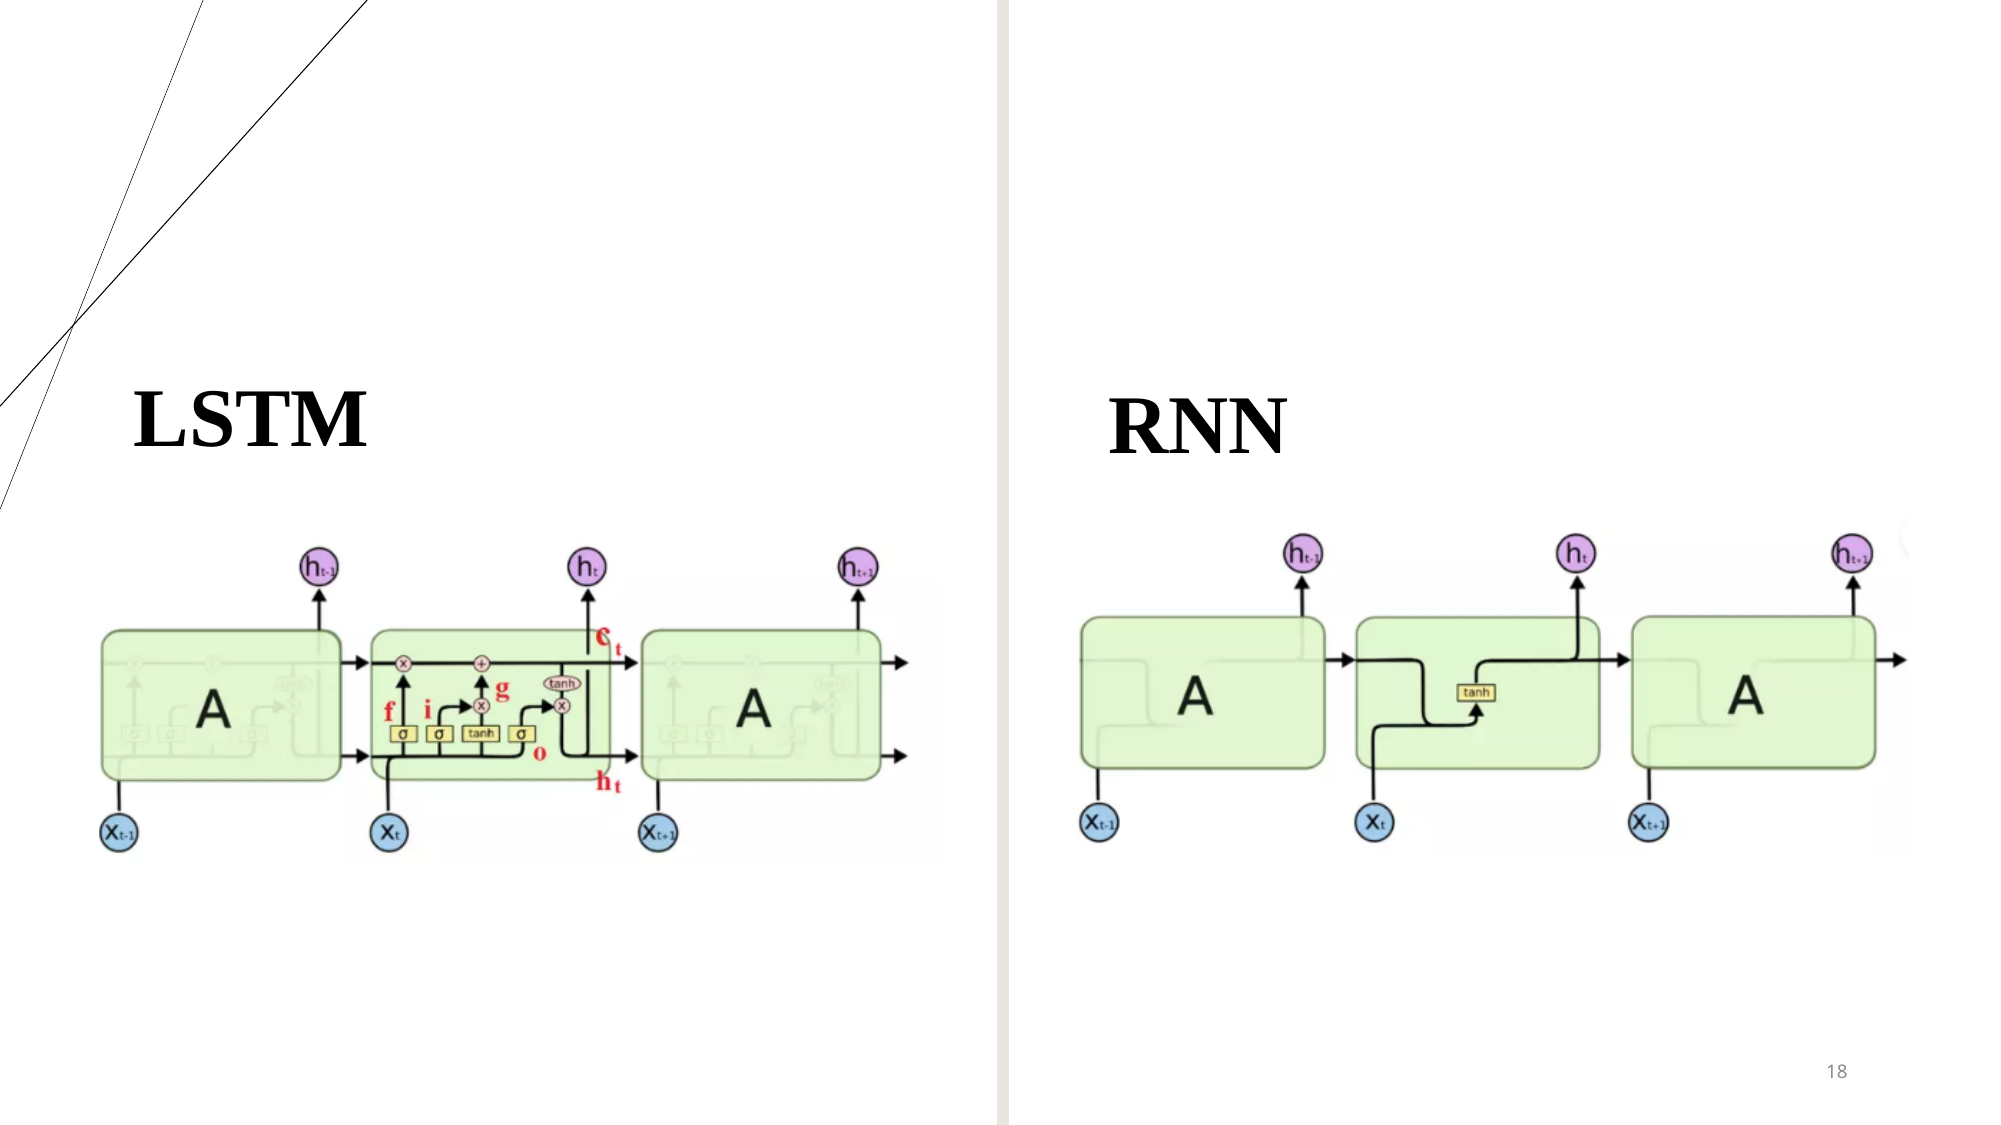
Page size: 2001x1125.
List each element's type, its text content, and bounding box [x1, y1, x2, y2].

text_box RNN [1093, 344, 1364, 498]
picture [1031, 512, 1909, 866]
slide_number 18 [1412, 1042, 1863, 1103]
footer LSTM [118, 344, 794, 482]
picture [48, 529, 940, 866]
